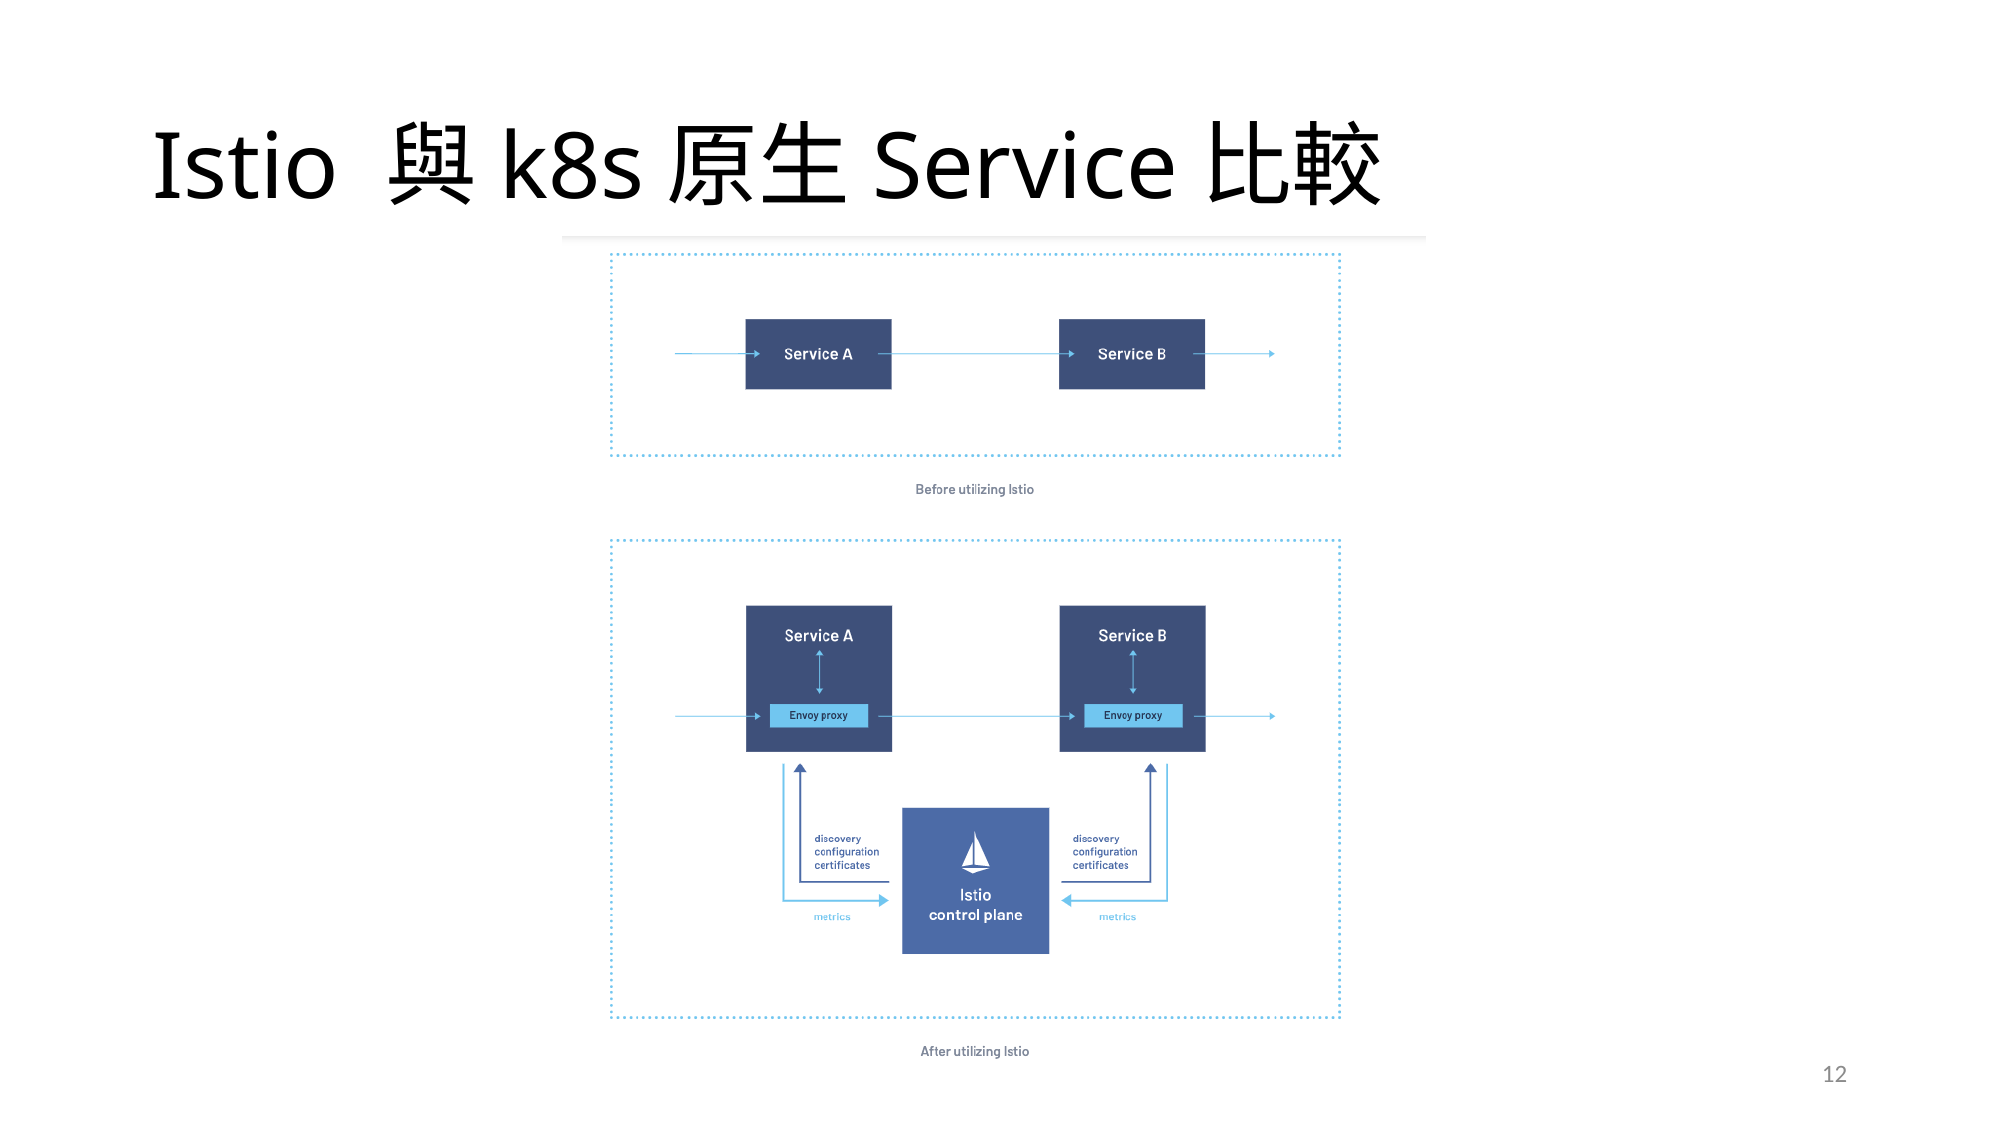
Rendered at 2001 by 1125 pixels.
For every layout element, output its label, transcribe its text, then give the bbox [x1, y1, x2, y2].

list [562, 236, 1426, 1066]
slide_number 12 [1412, 1042, 1863, 1103]
title Istio 與k8s原生Service比較 [137, 59, 1863, 278]
